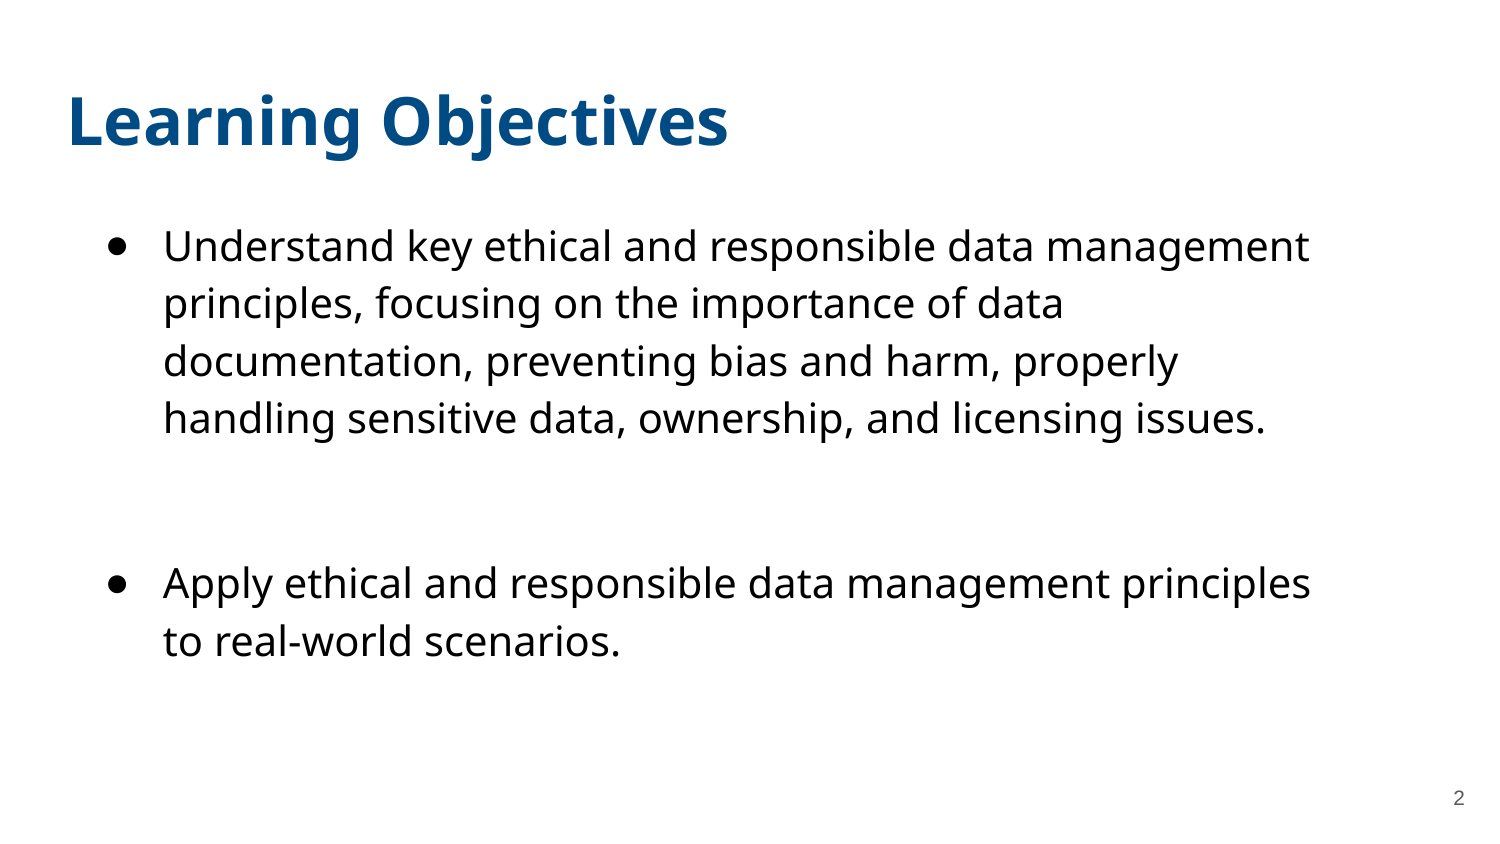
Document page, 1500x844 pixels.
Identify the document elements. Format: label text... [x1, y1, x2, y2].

text_box Understand key ethical and responsible data management principles, focusing on the importance of data documentation, preventing bias and harm, properly handling sensitive data, ownership, and licensing issues. Apply ethical and responsible data management principles to real-world scenarios. [72, 196, 1377, 795]
slide_number ‹#› [1389, 764, 1480, 830]
text_box Learning Objectives [51, 72, 1449, 167]
